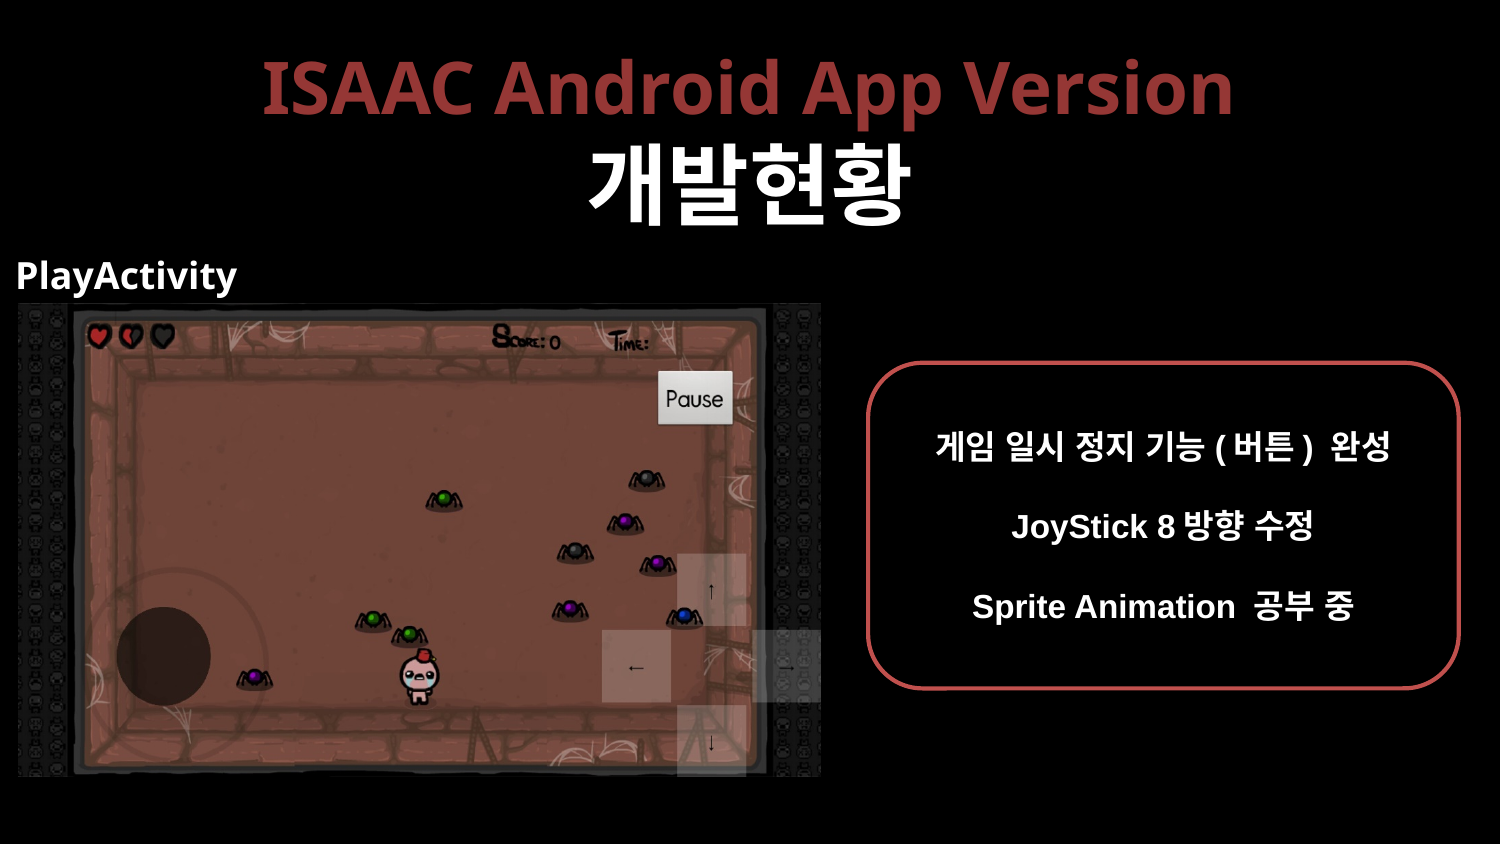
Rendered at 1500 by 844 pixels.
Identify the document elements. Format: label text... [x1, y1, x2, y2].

text_box PlayActivity [0, 244, 252, 305]
picture [18, 303, 822, 777]
title ISAAC Android App Version 개발현황 [75, 33, 1425, 245]
text_box 게임 일시 정지 기능(버튼) 완성 JoyStick 8방향 수정 Sprite Animation 공부 중 [866, 360, 1461, 691]
